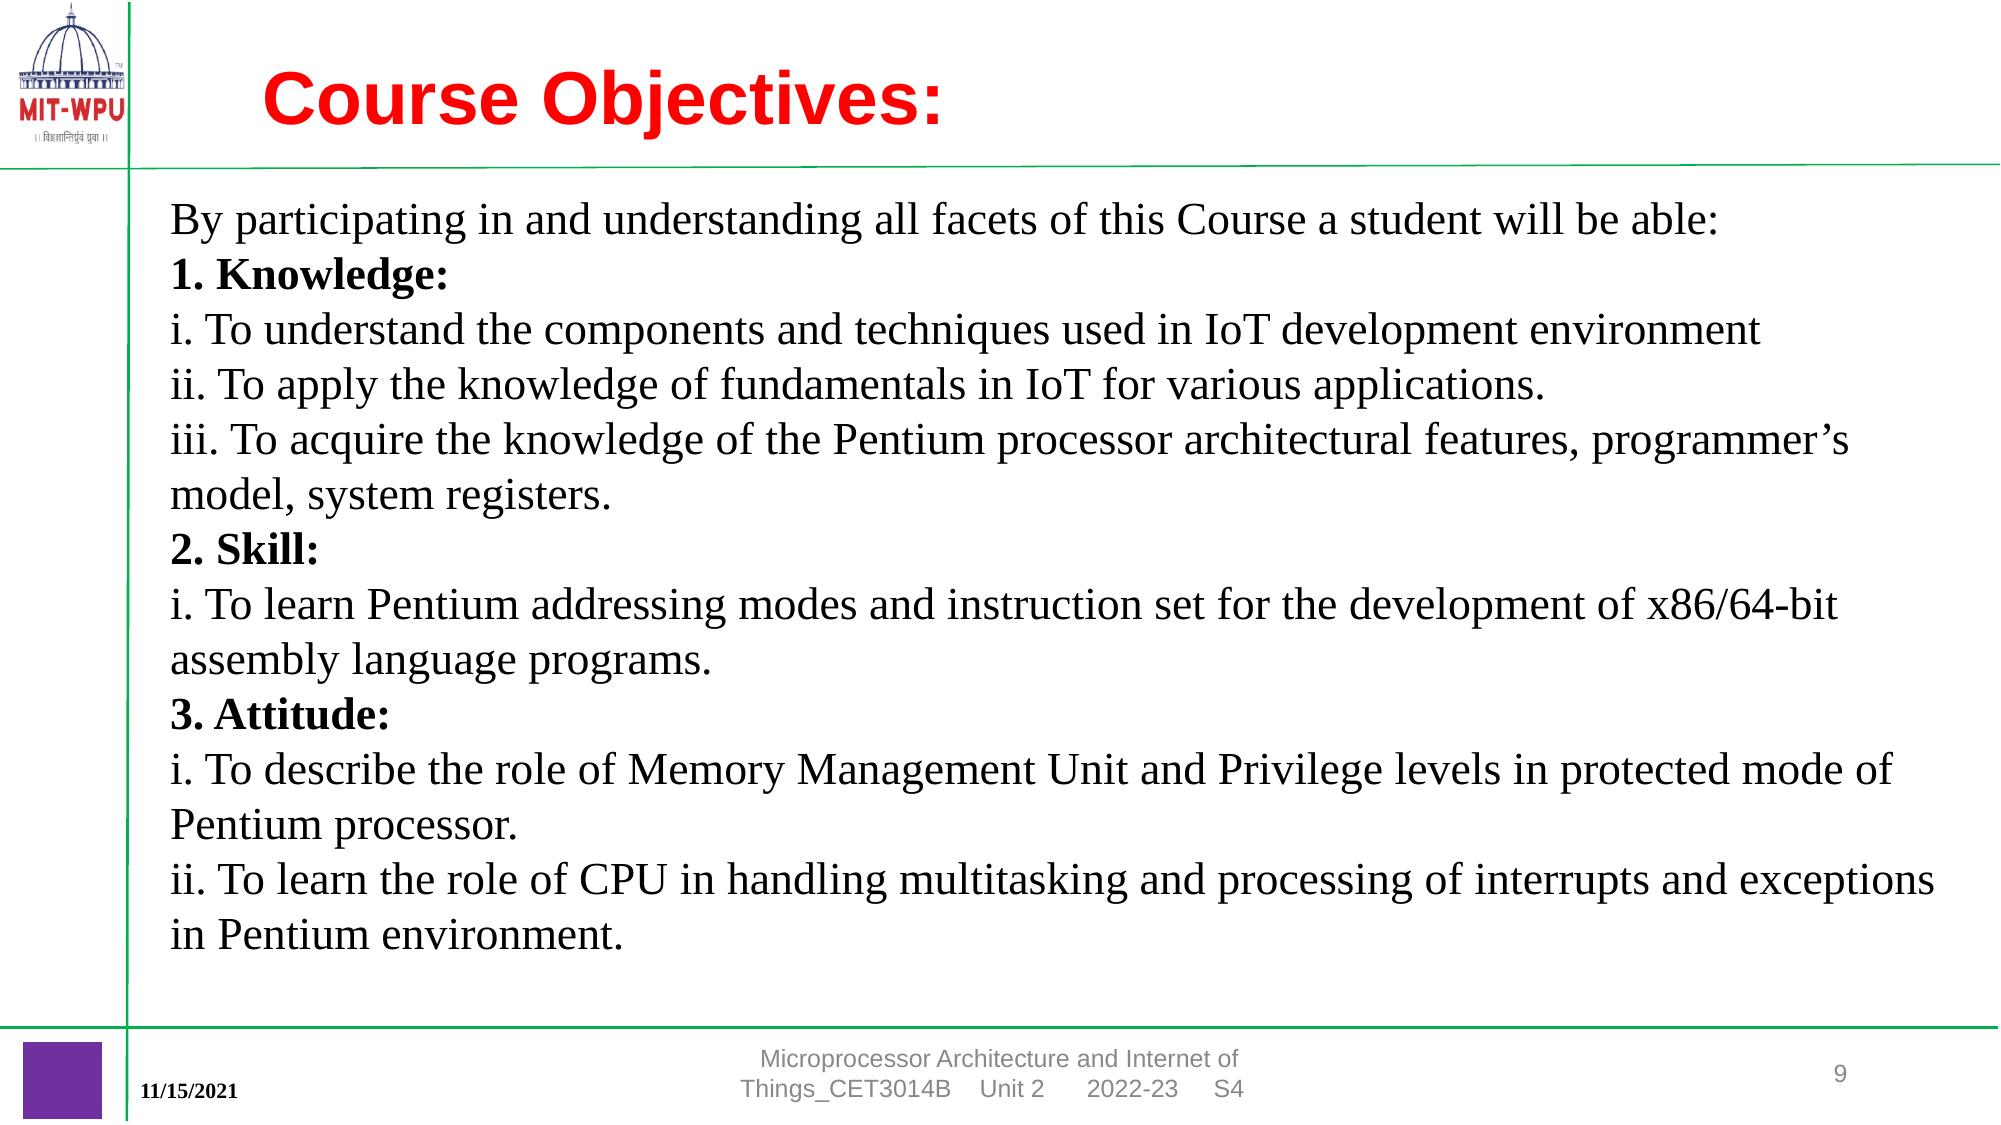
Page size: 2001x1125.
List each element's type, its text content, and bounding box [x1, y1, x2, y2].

text_box [23, 1042, 102, 1118]
text_box Course Objectives: [247, 52, 989, 149]
text_box By participating in and understanding all facets of this Course a student will be able: 1. Knowledge: i. To understand the components and techniques used in IoT development environment ii. To apply the knowledge of fundamentals in IoT for various applications. iii. To acquire the knowledge of the Pentium processor architectural features, programmer’s model, system registers. 2. Skill: i. To learn Pentium addressing modes and instruction set for the development of x86/64-bit assembly language programs. 3. Attitude: i. To describe the role of Memory Management Unit and Privilege levels in protected mode of Pentium processor. ii. To learn the role of CPU in handling multitasking and processing of interrupts and exceptions in Pentium environment. [154, 181, 1961, 966]
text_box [0, 164, 121, 170]
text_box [126, 1039, 130, 1122]
footer Microprocessor Architecture and Internet of Things_CET3014B Unit 2 2022-23 S4 [662, 1042, 1338, 1103]
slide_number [135, 1059, 575, 1120]
slide_number 9 [1412, 1042, 1863, 1103]
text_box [126, 1, 130, 1026]
text_box [17, 2, 125, 144]
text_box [135, 164, 2000, 170]
